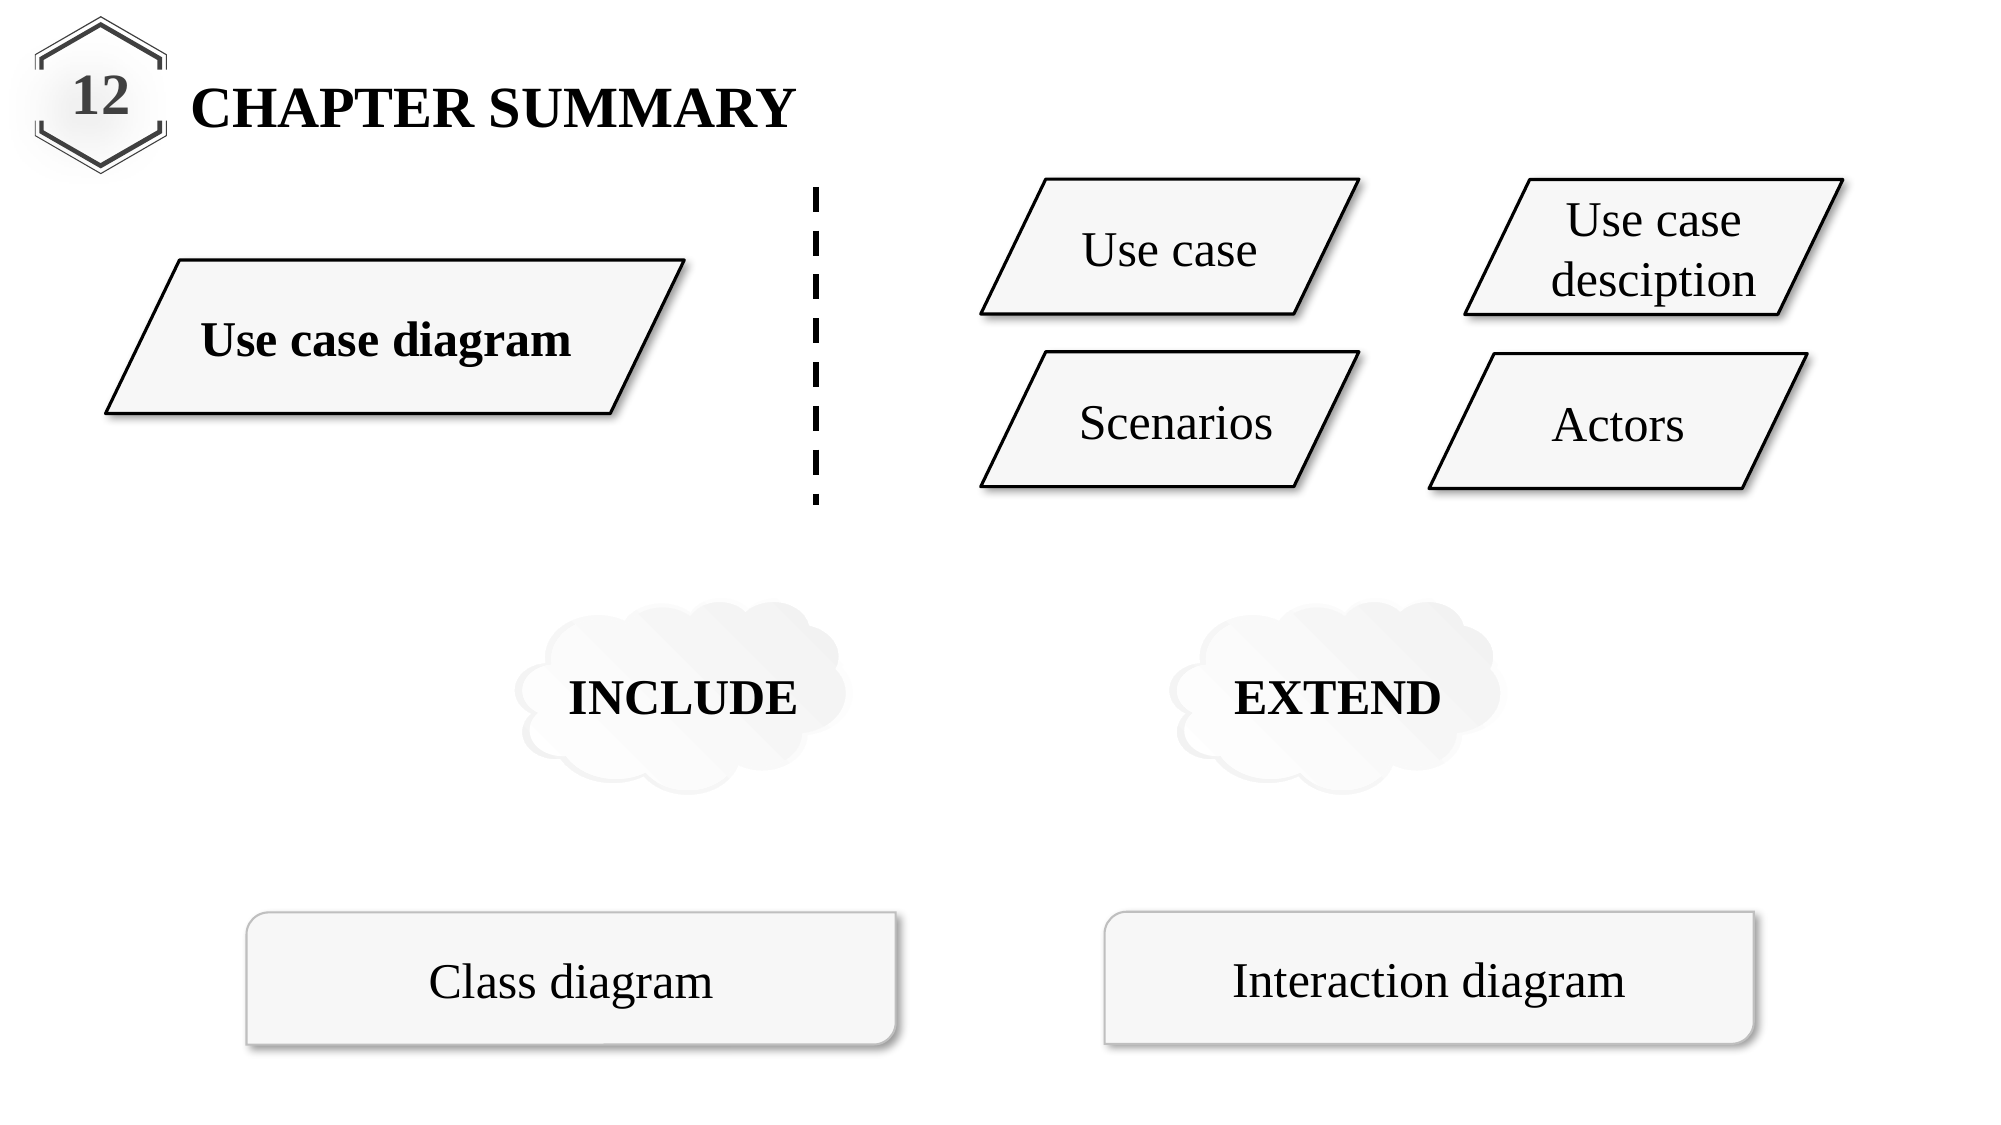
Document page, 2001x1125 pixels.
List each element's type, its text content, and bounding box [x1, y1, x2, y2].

text_box Actors [1429, 353, 1808, 489]
text_box [1808, 179, 1843, 252]
text_box [1464, 241, 1779, 315]
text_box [515, 597, 853, 794]
text_box 12 [30, 42, 172, 141]
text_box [34, 16, 167, 70]
text_box Class diagram [245, 911, 897, 1046]
text_box Use case [980, 179, 1359, 315]
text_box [1169, 597, 1508, 794]
text_box Interaction diagram [1103, 910, 1755, 1045]
text_box Use case diagram [105, 260, 685, 414]
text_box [34, 120, 167, 175]
text_box Use case desciption [1500, 179, 1808, 314]
text_box CHAPTER SUMMARY [179, 27, 981, 147]
text_box Scenarios [980, 351, 1359, 487]
